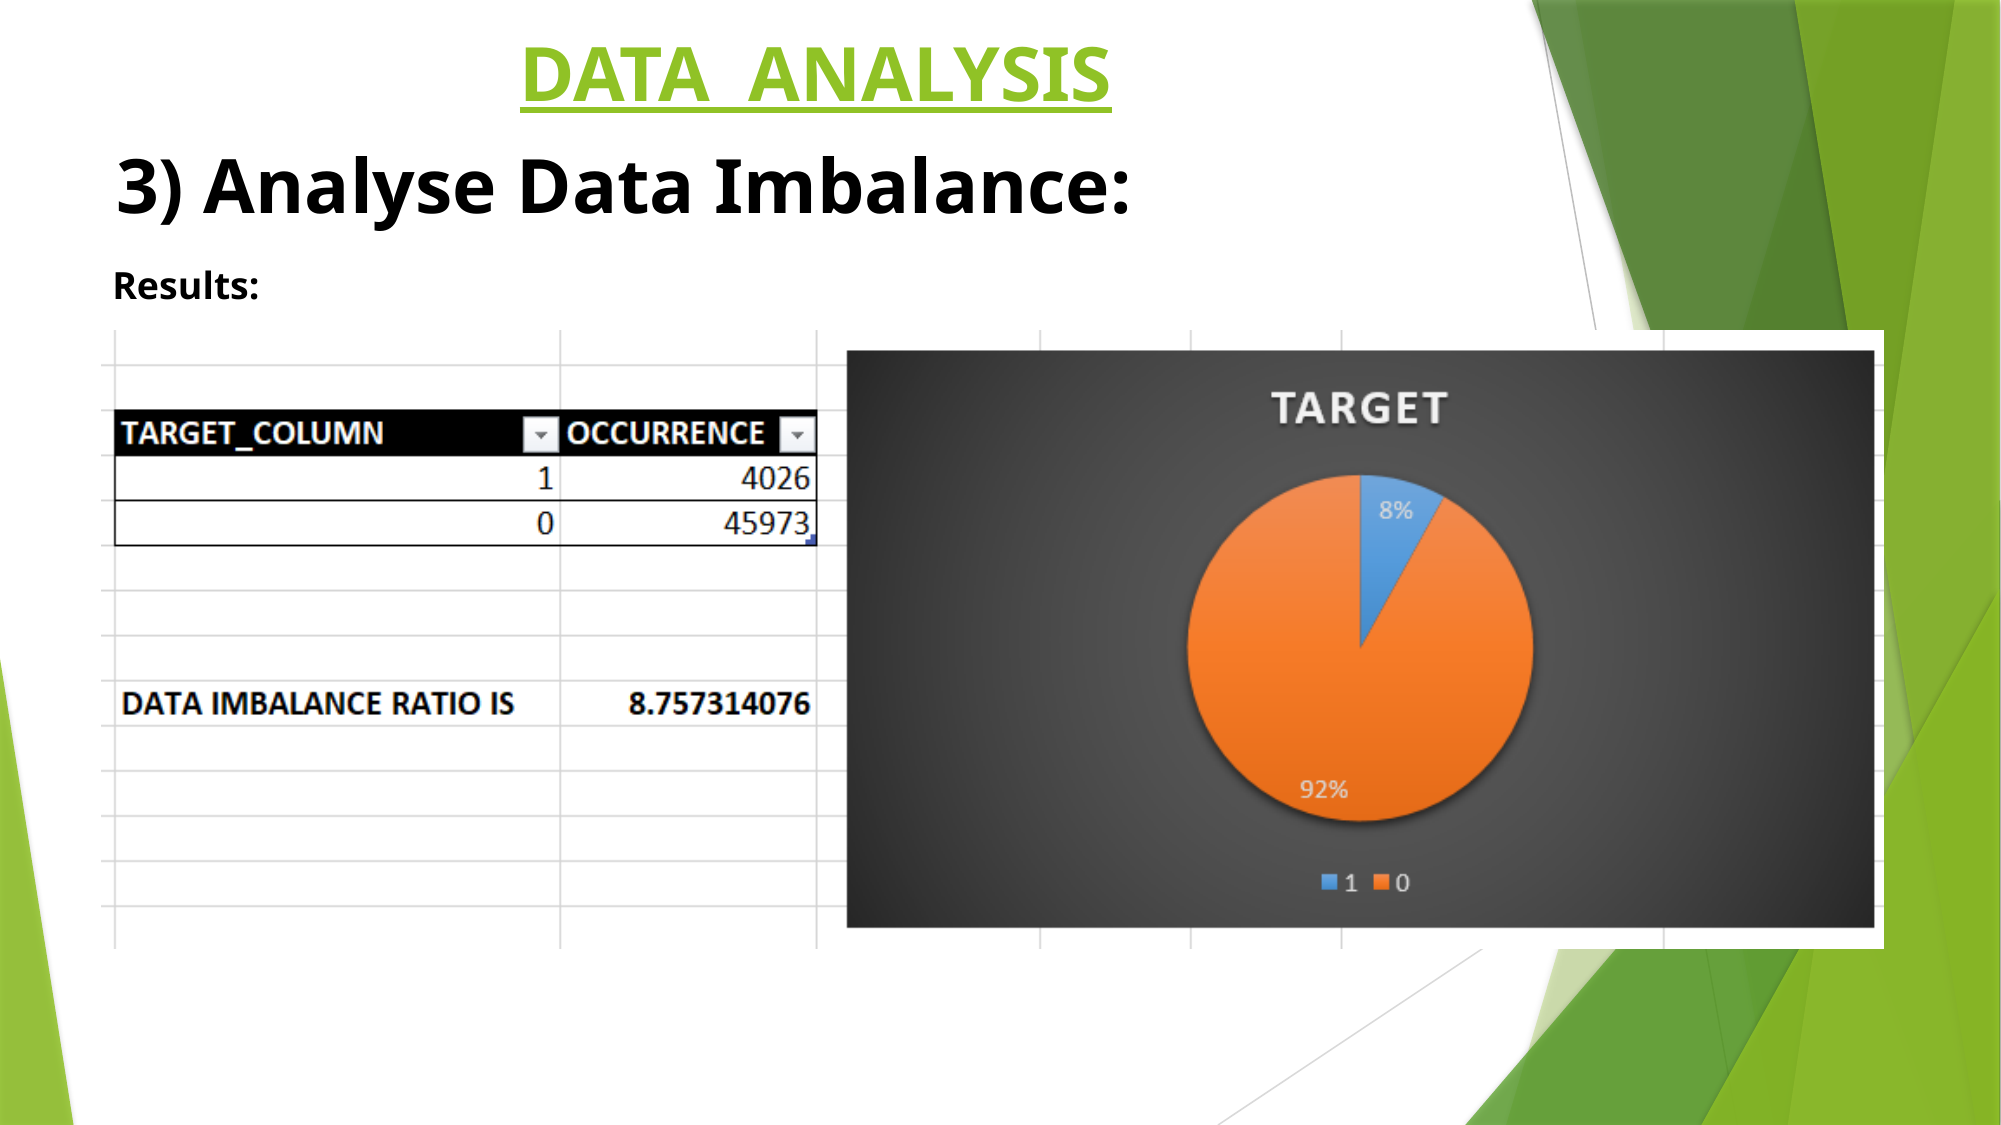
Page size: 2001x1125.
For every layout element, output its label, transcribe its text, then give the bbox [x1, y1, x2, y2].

picture [100, 329, 1885, 949]
title 3) Analyse Data Imbalance: [101, 130, 1512, 240]
text_box DATA ANALYSIS [504, 19, 1915, 131]
text_box Results: [97, 254, 275, 315]
